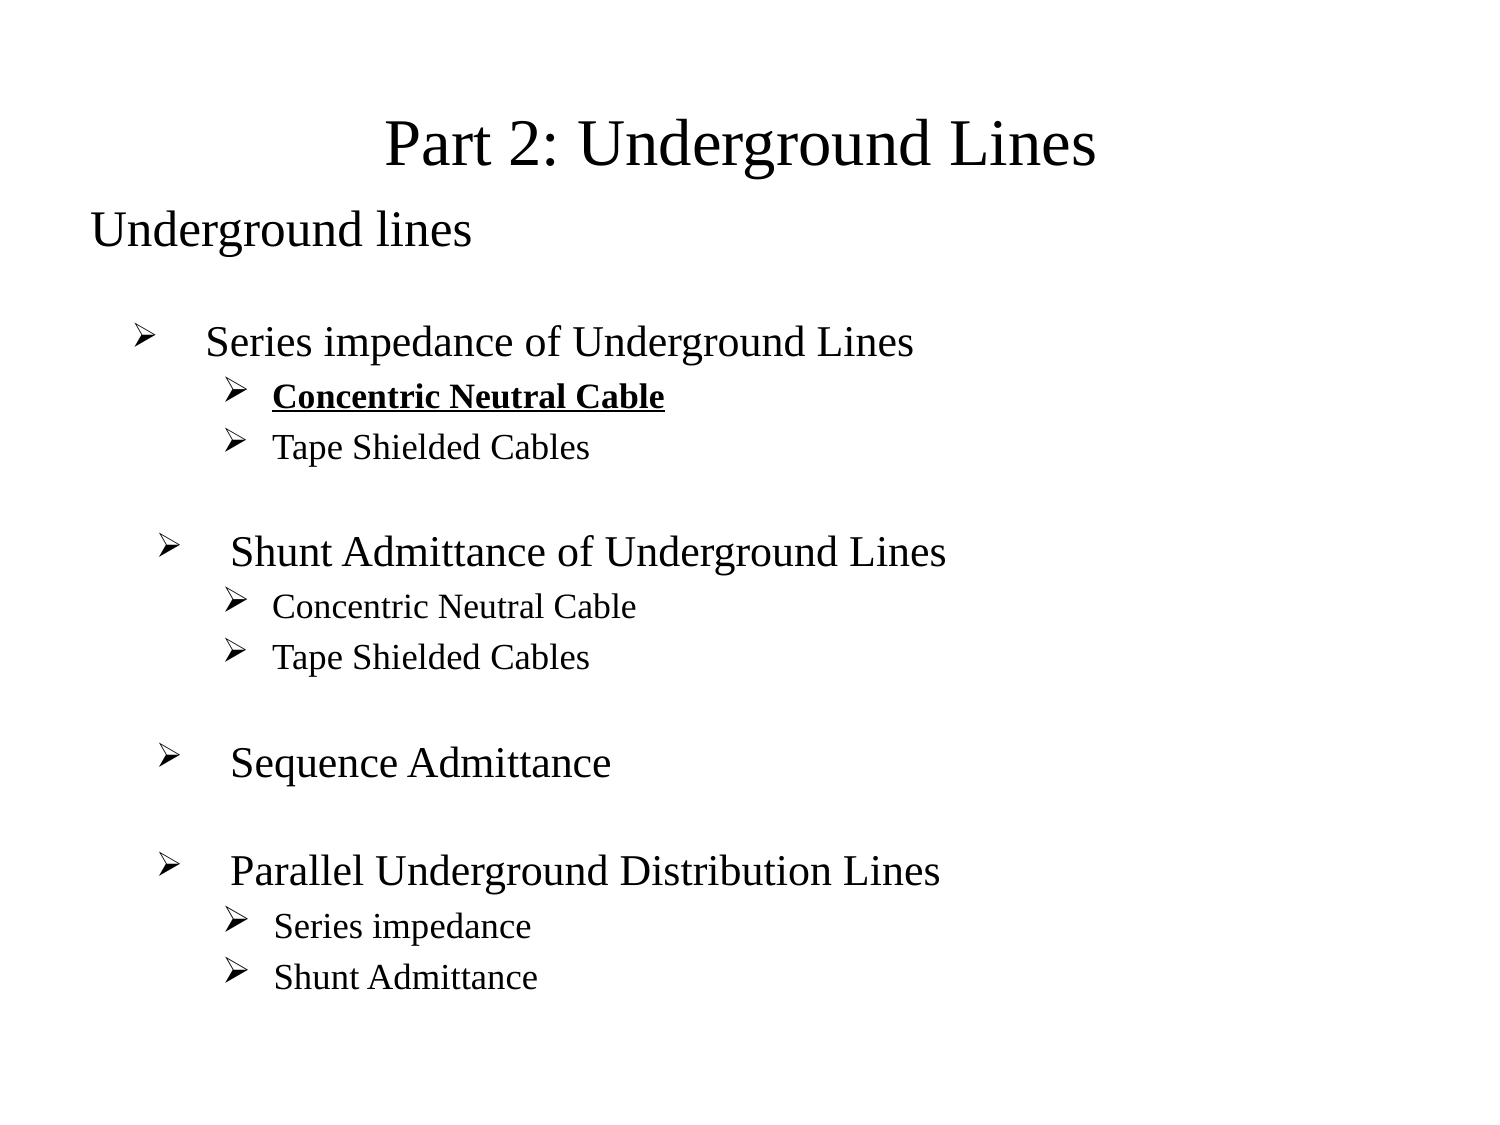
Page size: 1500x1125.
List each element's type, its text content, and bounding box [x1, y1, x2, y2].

list Underground lines Series impedance of Underground Lines Concentric Neutral Cable Tape Shielded Cables Shunt Admittance of Underground Lines Concentric Neutral Cable Tape Shielded Cables Sequence Admittance Parallel Underground Distribution Lines Series impedance Shunt Admittance [75, 187, 1425, 1005]
title Part 2: Underground Lines [75, 45, 1425, 187]
